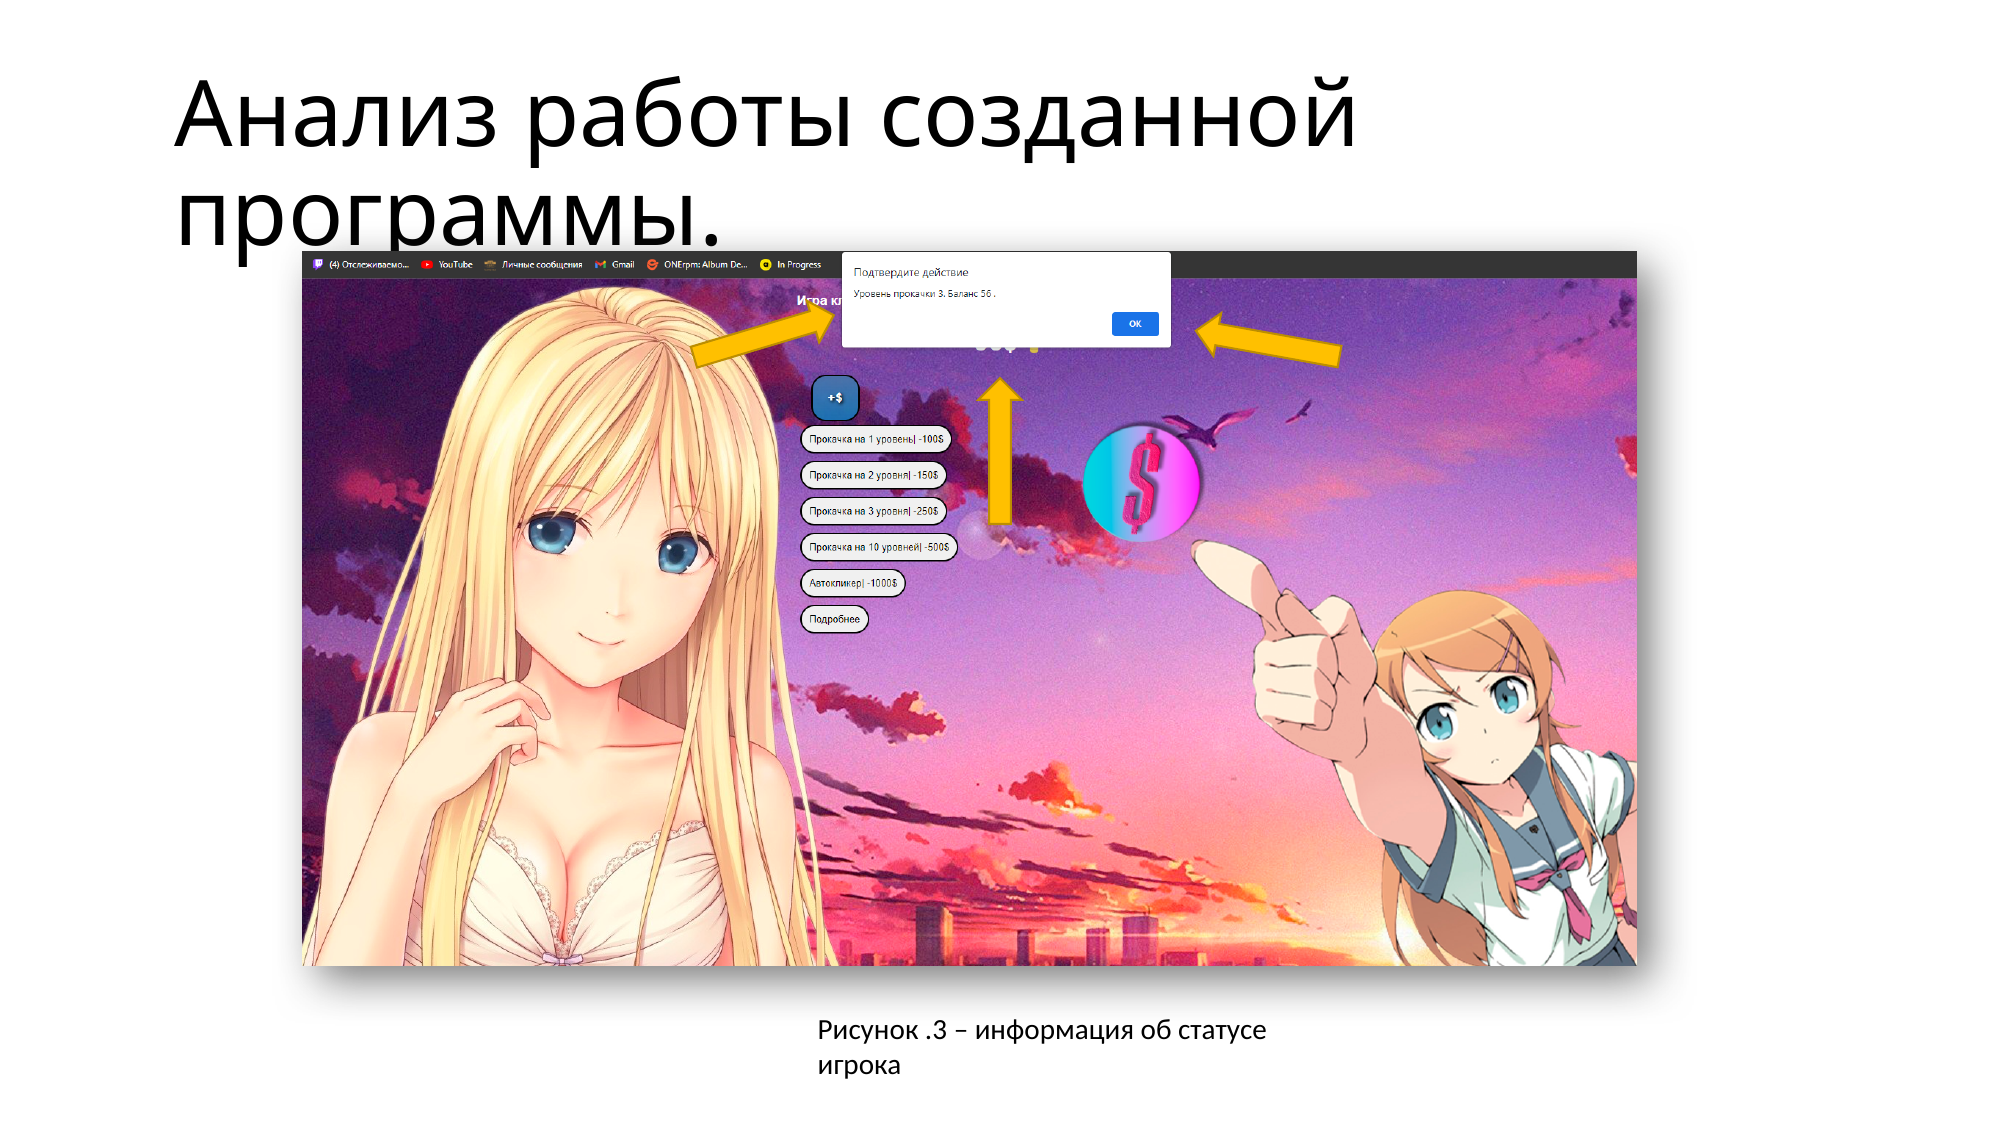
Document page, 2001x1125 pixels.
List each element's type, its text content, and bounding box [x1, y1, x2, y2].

text_box Рисунок .3 – информация об статусе игрока [802, 1002, 1304, 1088]
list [302, 251, 1637, 966]
title Анализ работы созданной программы. [159, 57, 1885, 276]
